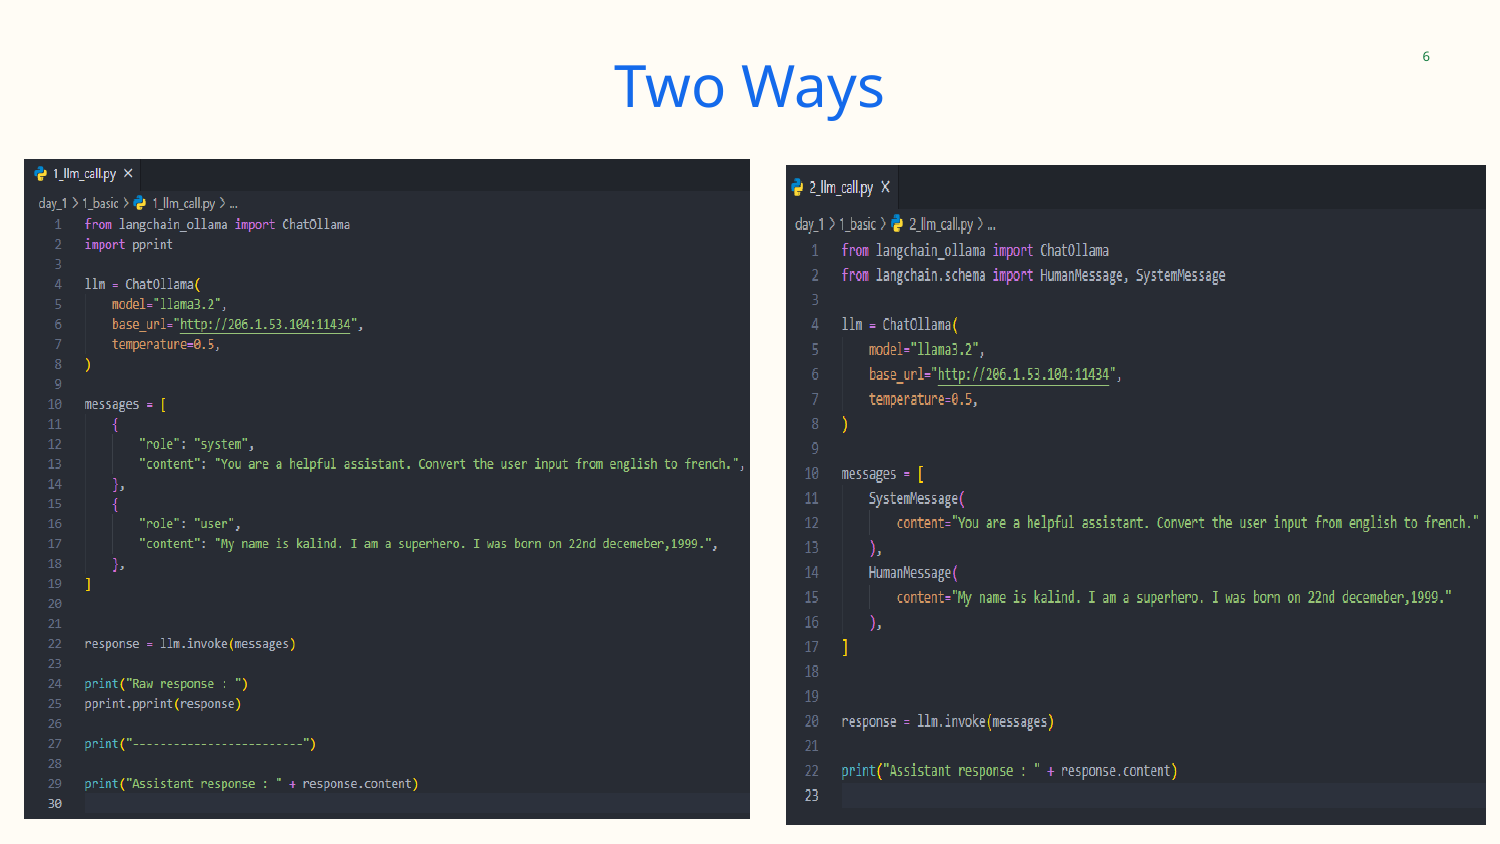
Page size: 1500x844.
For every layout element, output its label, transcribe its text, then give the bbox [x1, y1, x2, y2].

picture [785, 165, 1487, 826]
title Two Ways [54, 33, 1446, 135]
picture [24, 159, 751, 819]
